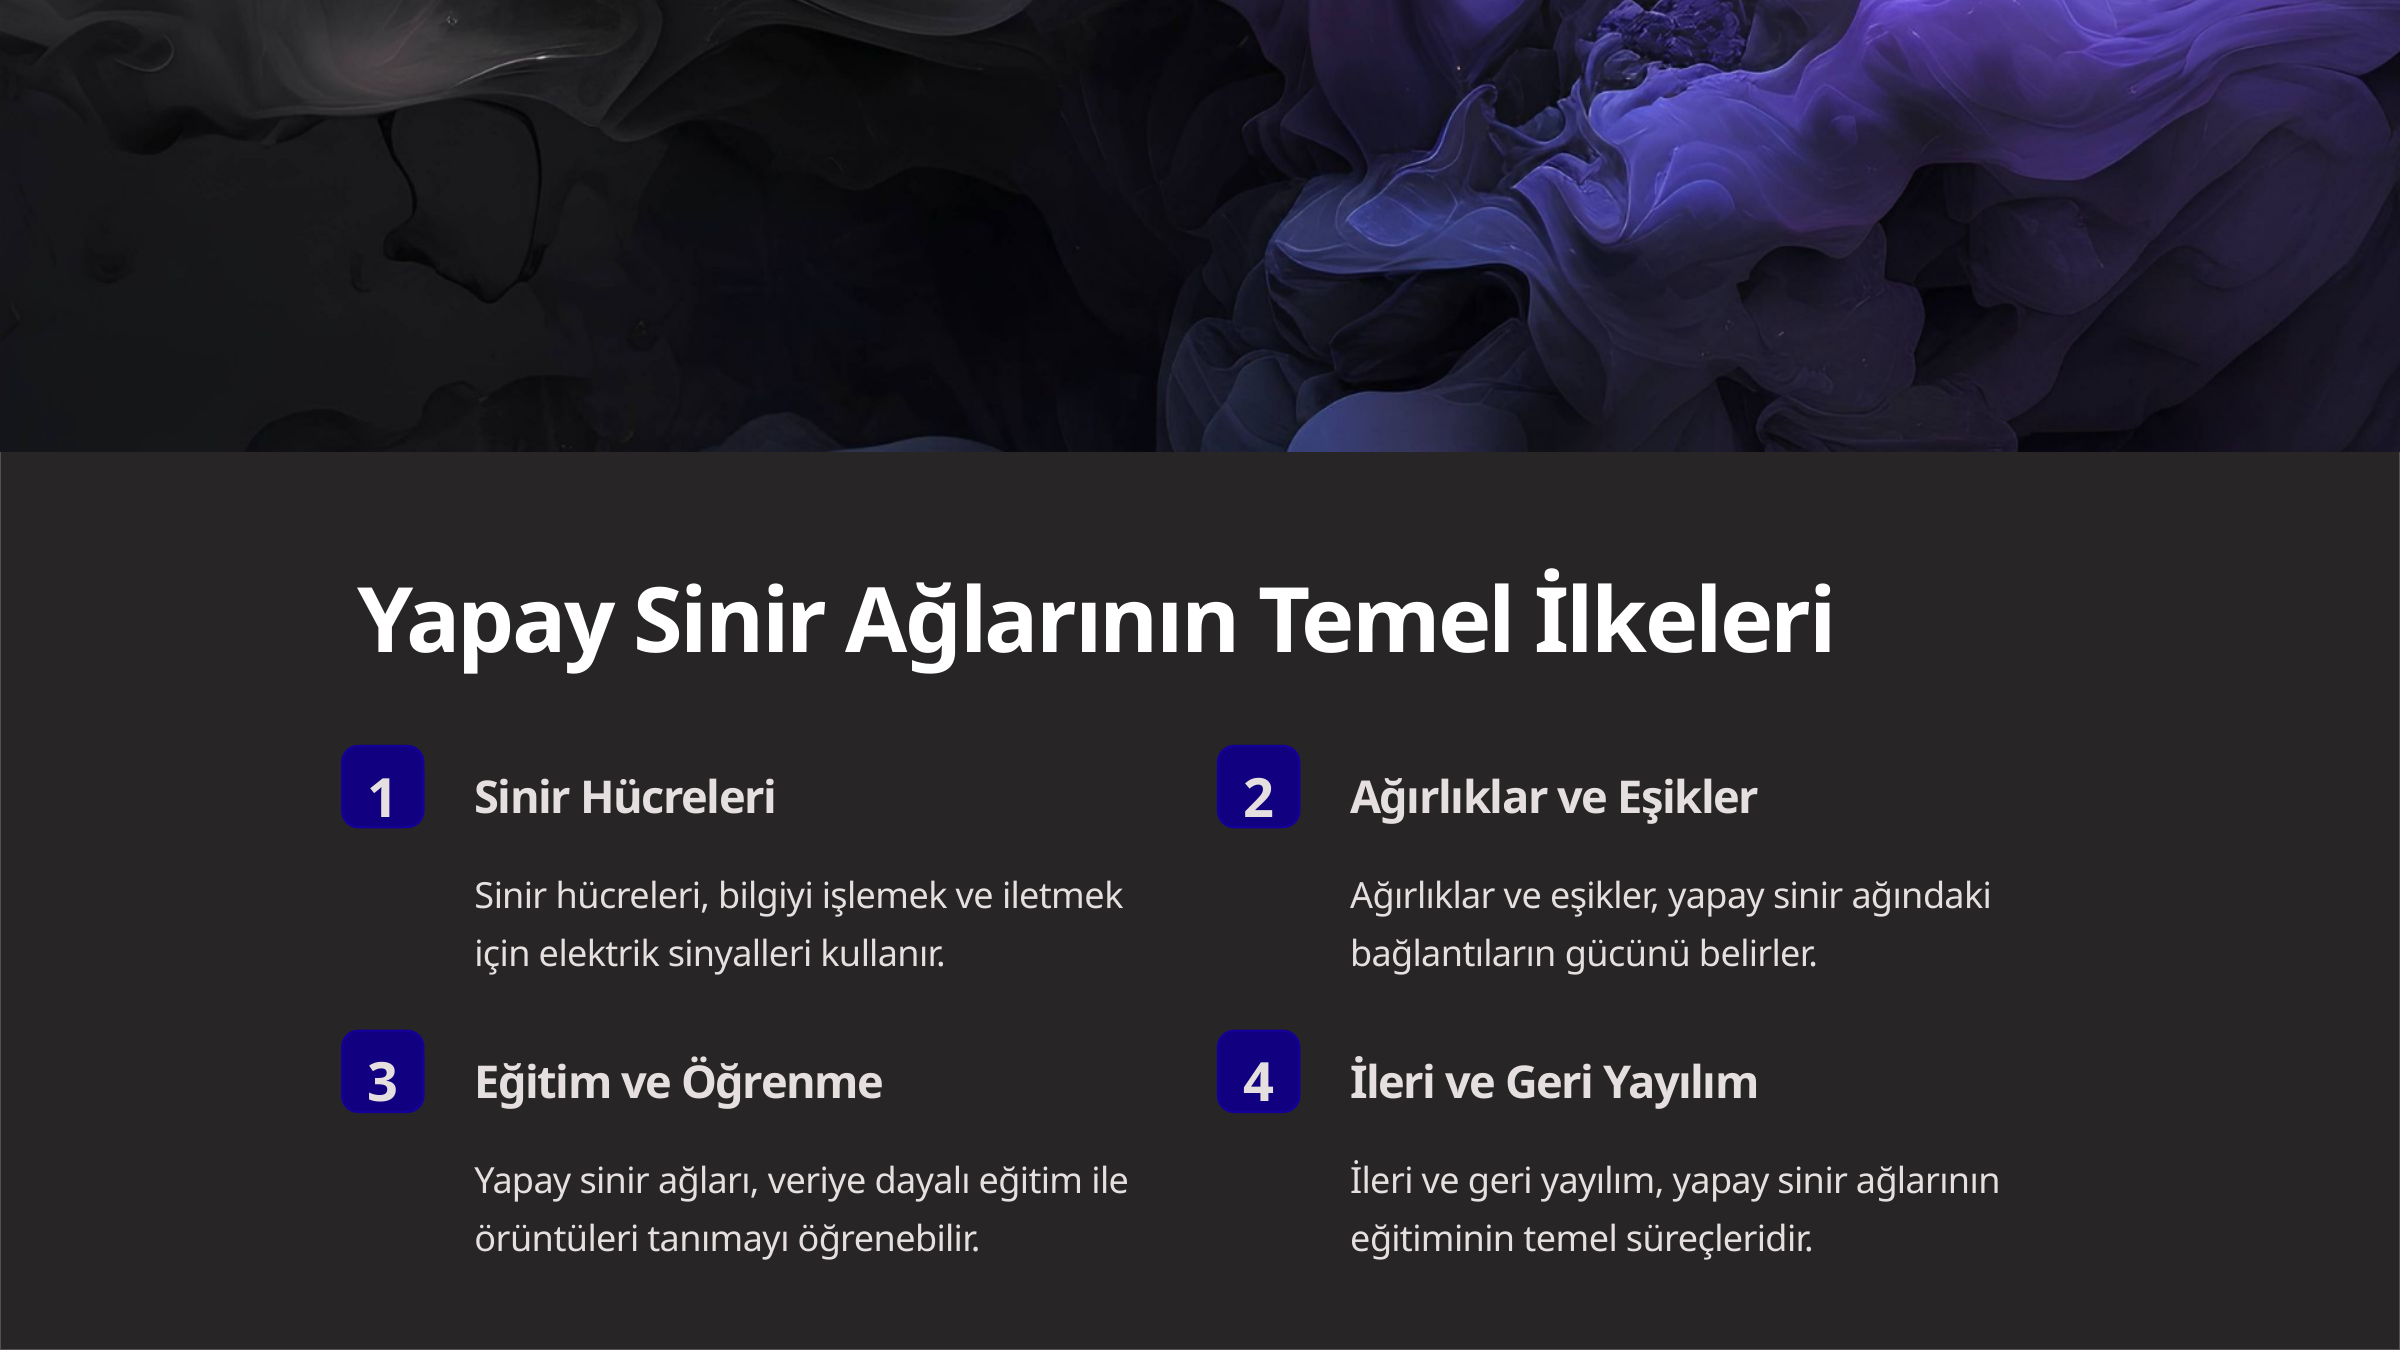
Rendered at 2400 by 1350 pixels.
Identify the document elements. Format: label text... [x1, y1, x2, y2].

text_box [342, 1030, 424, 1113]
text_box [1218, 745, 1300, 828]
text_box İleri ve geri yayılım, yapay sinir ağlarının eğitiminin temel süreçleridir. [1335, 1135, 2058, 1252]
text_box Sinir hücreleri, bilgiyi işlemek ve iletmek için elektrik sinyalleri kullanır. [459, 850, 1182, 967]
picture [0, 0, 2400, 452]
text_box [1218, 1030, 1300, 1113]
text_box [0, 452, 2400, 1350]
text_box Eğitim ve Öğrenme [459, 1043, 850, 1100]
text_box Yapay Sinir Ağlarının Temel İlkeleri [342, 550, 1751, 664]
text_box Ağırlıklar ve eşikler, yapay sinir ağındaki bağlantıların gücünü belirler. [1335, 850, 2058, 967]
text_box Yapay sinir ağları, veriye dayalı eğitim ile örüntüleri tanımayı öğrenebilir. [459, 1135, 1182, 1252]
text_box [342, 745, 424, 828]
text_box 4 [1241, 1037, 1276, 1106]
text_box 2 [1242, 752, 1275, 821]
text_box Sinir Hücreleri [459, 758, 821, 815]
text_box 1 [369, 752, 396, 821]
text_box 3 [366, 1037, 400, 1106]
text_box İleri ve Geri Yayılım [1335, 1043, 1721, 1100]
text_box Ağırlıklar ve Eşikler [1335, 758, 1730, 815]
